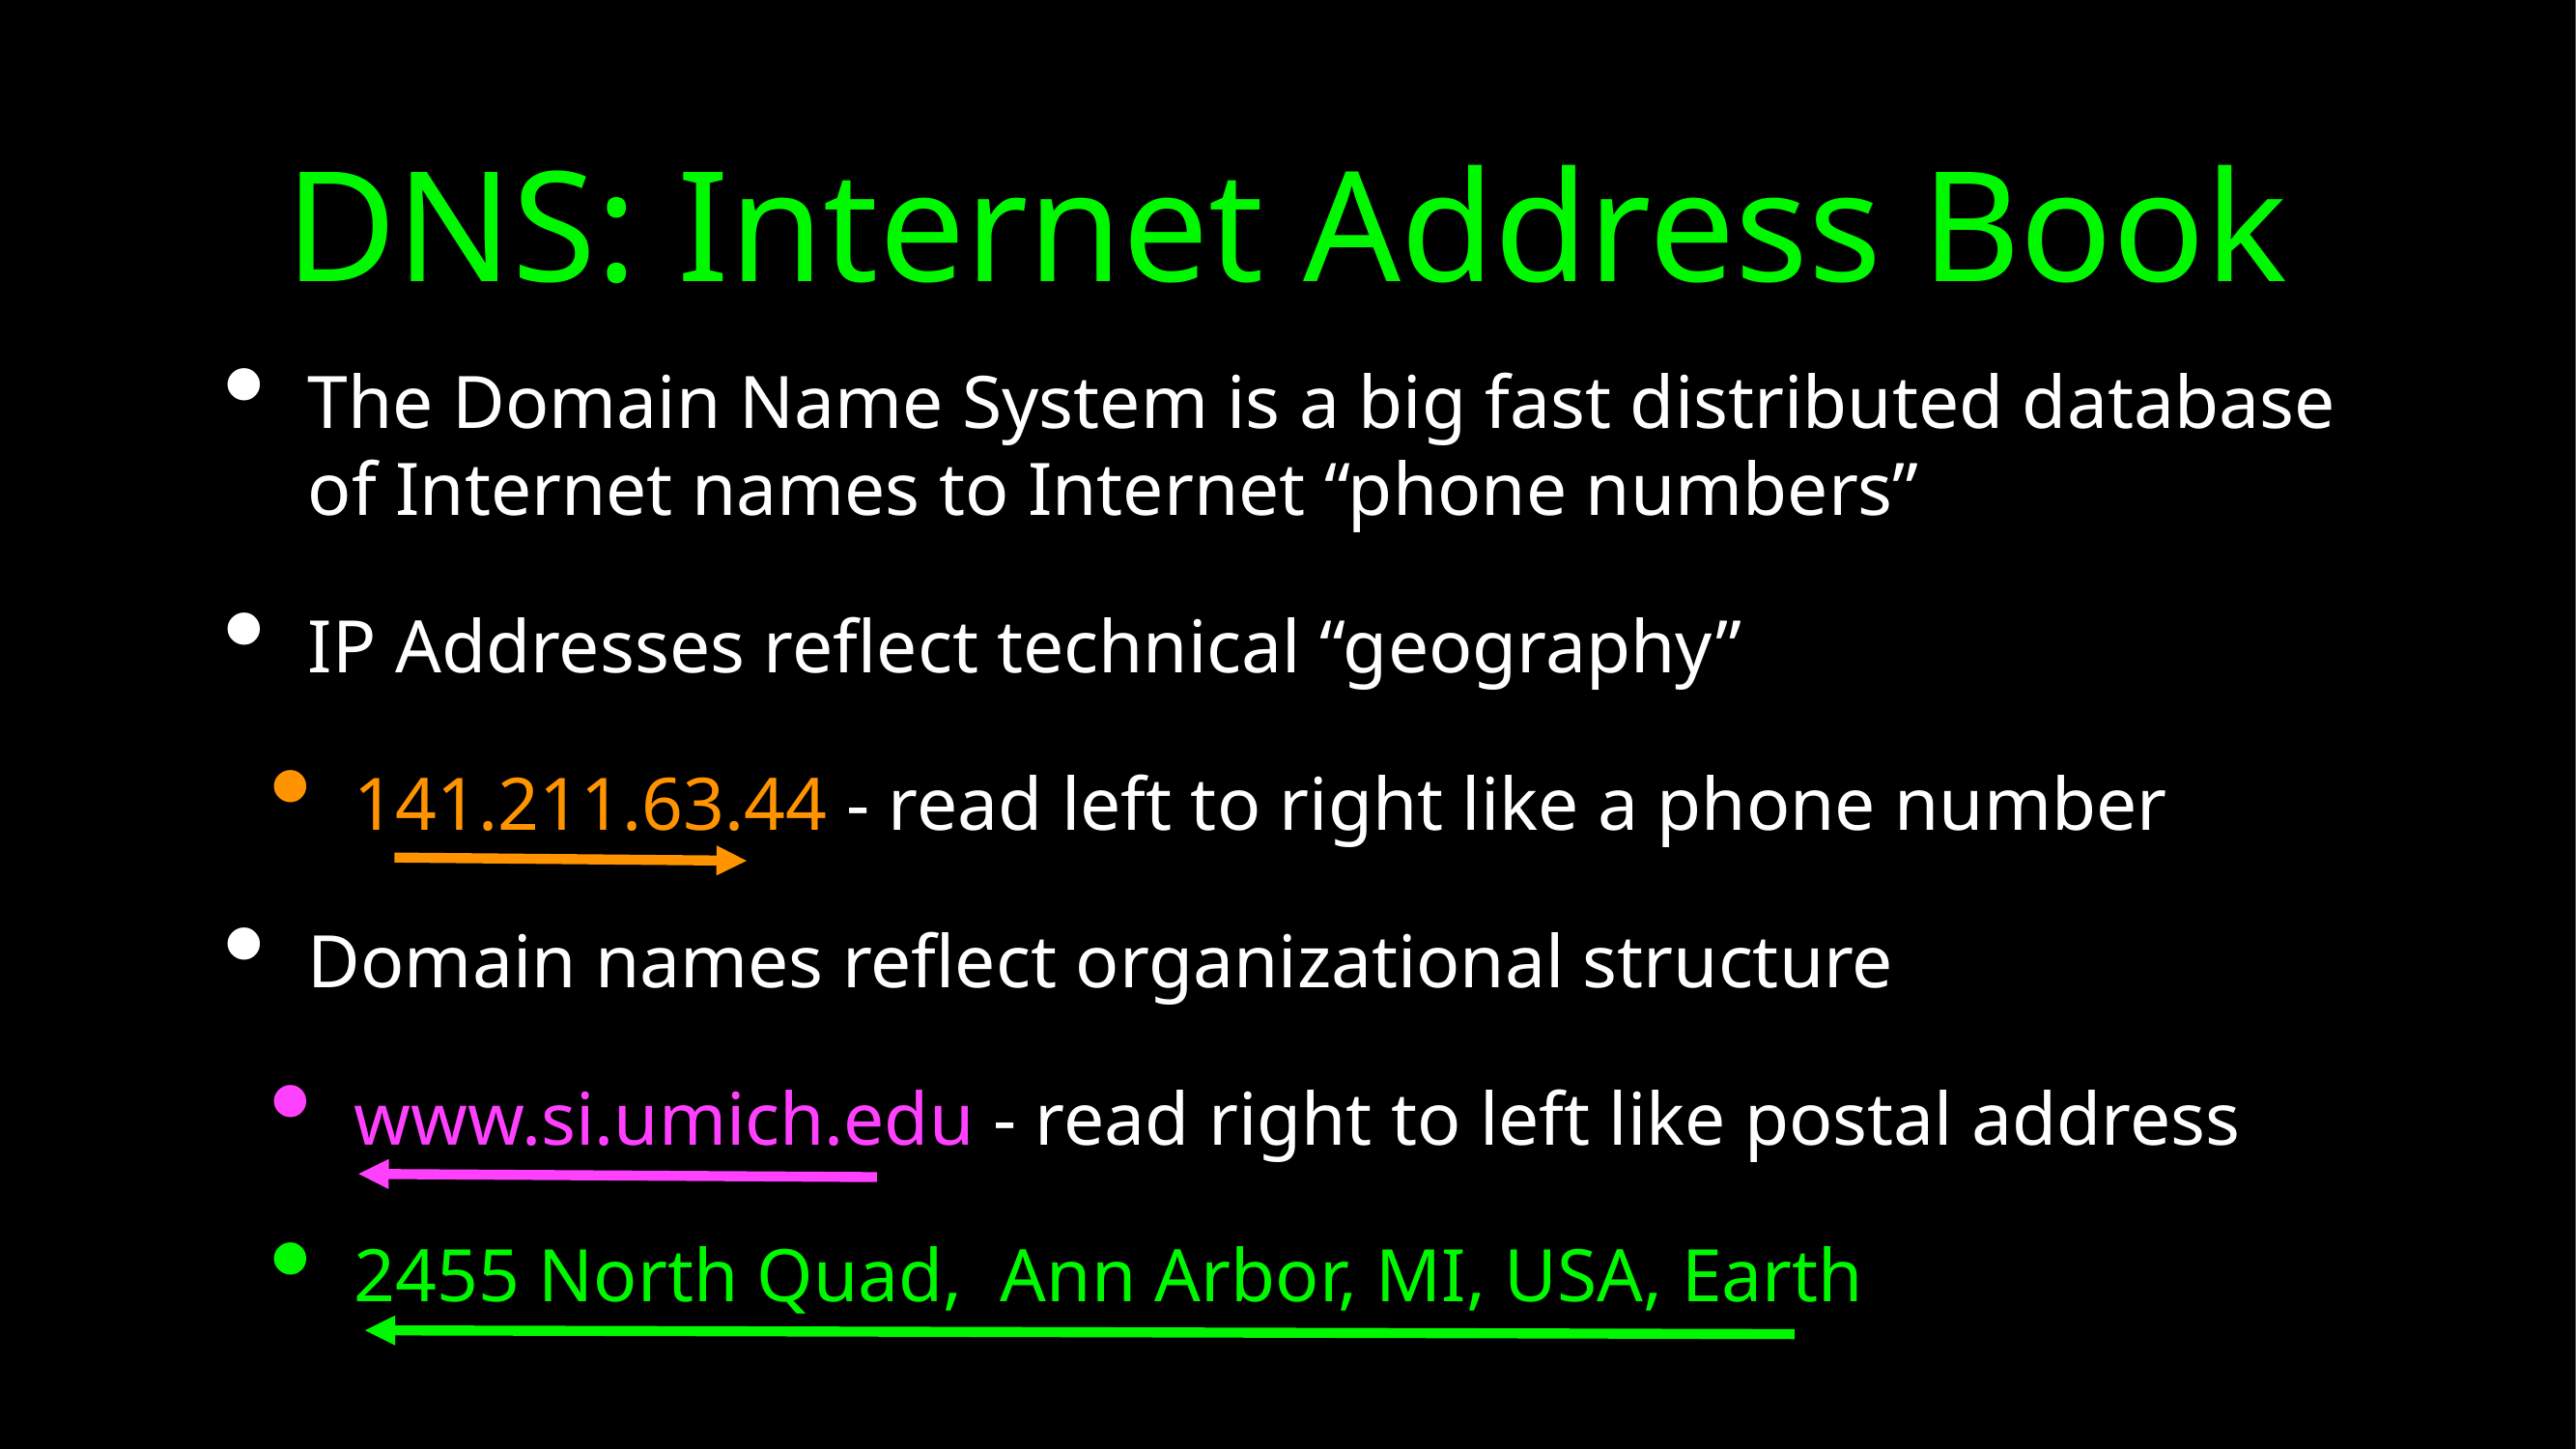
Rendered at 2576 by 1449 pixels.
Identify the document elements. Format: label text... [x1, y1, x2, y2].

text_box [365, 1324, 1795, 1337]
text_box [394, 854, 747, 867]
title DNS: Internet Address Book [183, 38, 2392, 285]
list The Domain Name System is a big fast distributed database of Internet names to Internet “phone numbers” IP Addresses reflect technical “geography” 141.211.63.44 - read left to right like a phone number Domain names reflect organizational structure www.si.umich.edu - read right to left like postal address 2455 North Quad, Ann Arbor, MI, USA, Earth [183, 285, 2392, 1387]
text_box [358, 1168, 877, 1180]
